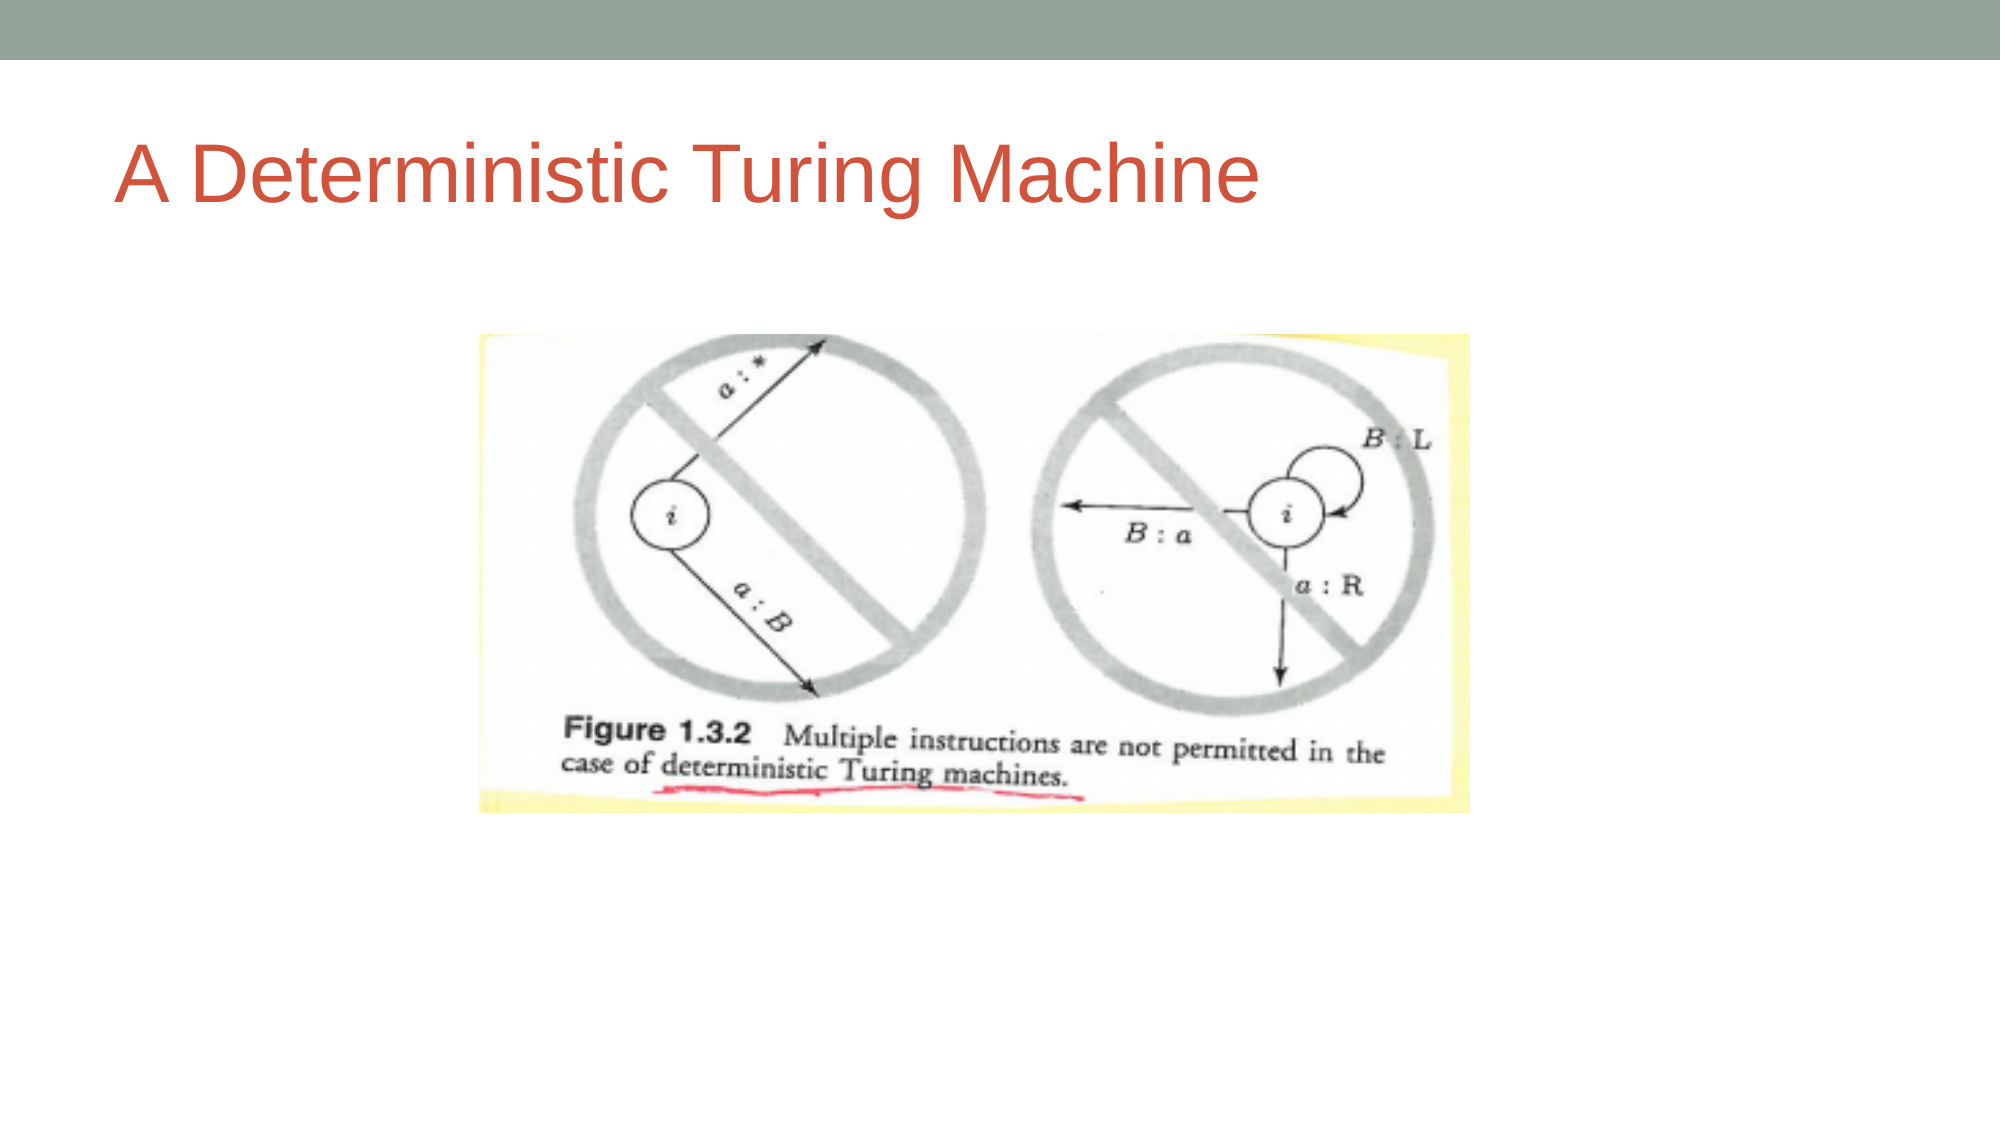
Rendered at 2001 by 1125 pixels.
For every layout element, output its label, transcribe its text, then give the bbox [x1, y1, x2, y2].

title A Deterministic Turing Machine [99, 87, 1900, 250]
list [478, 334, 1471, 814]
